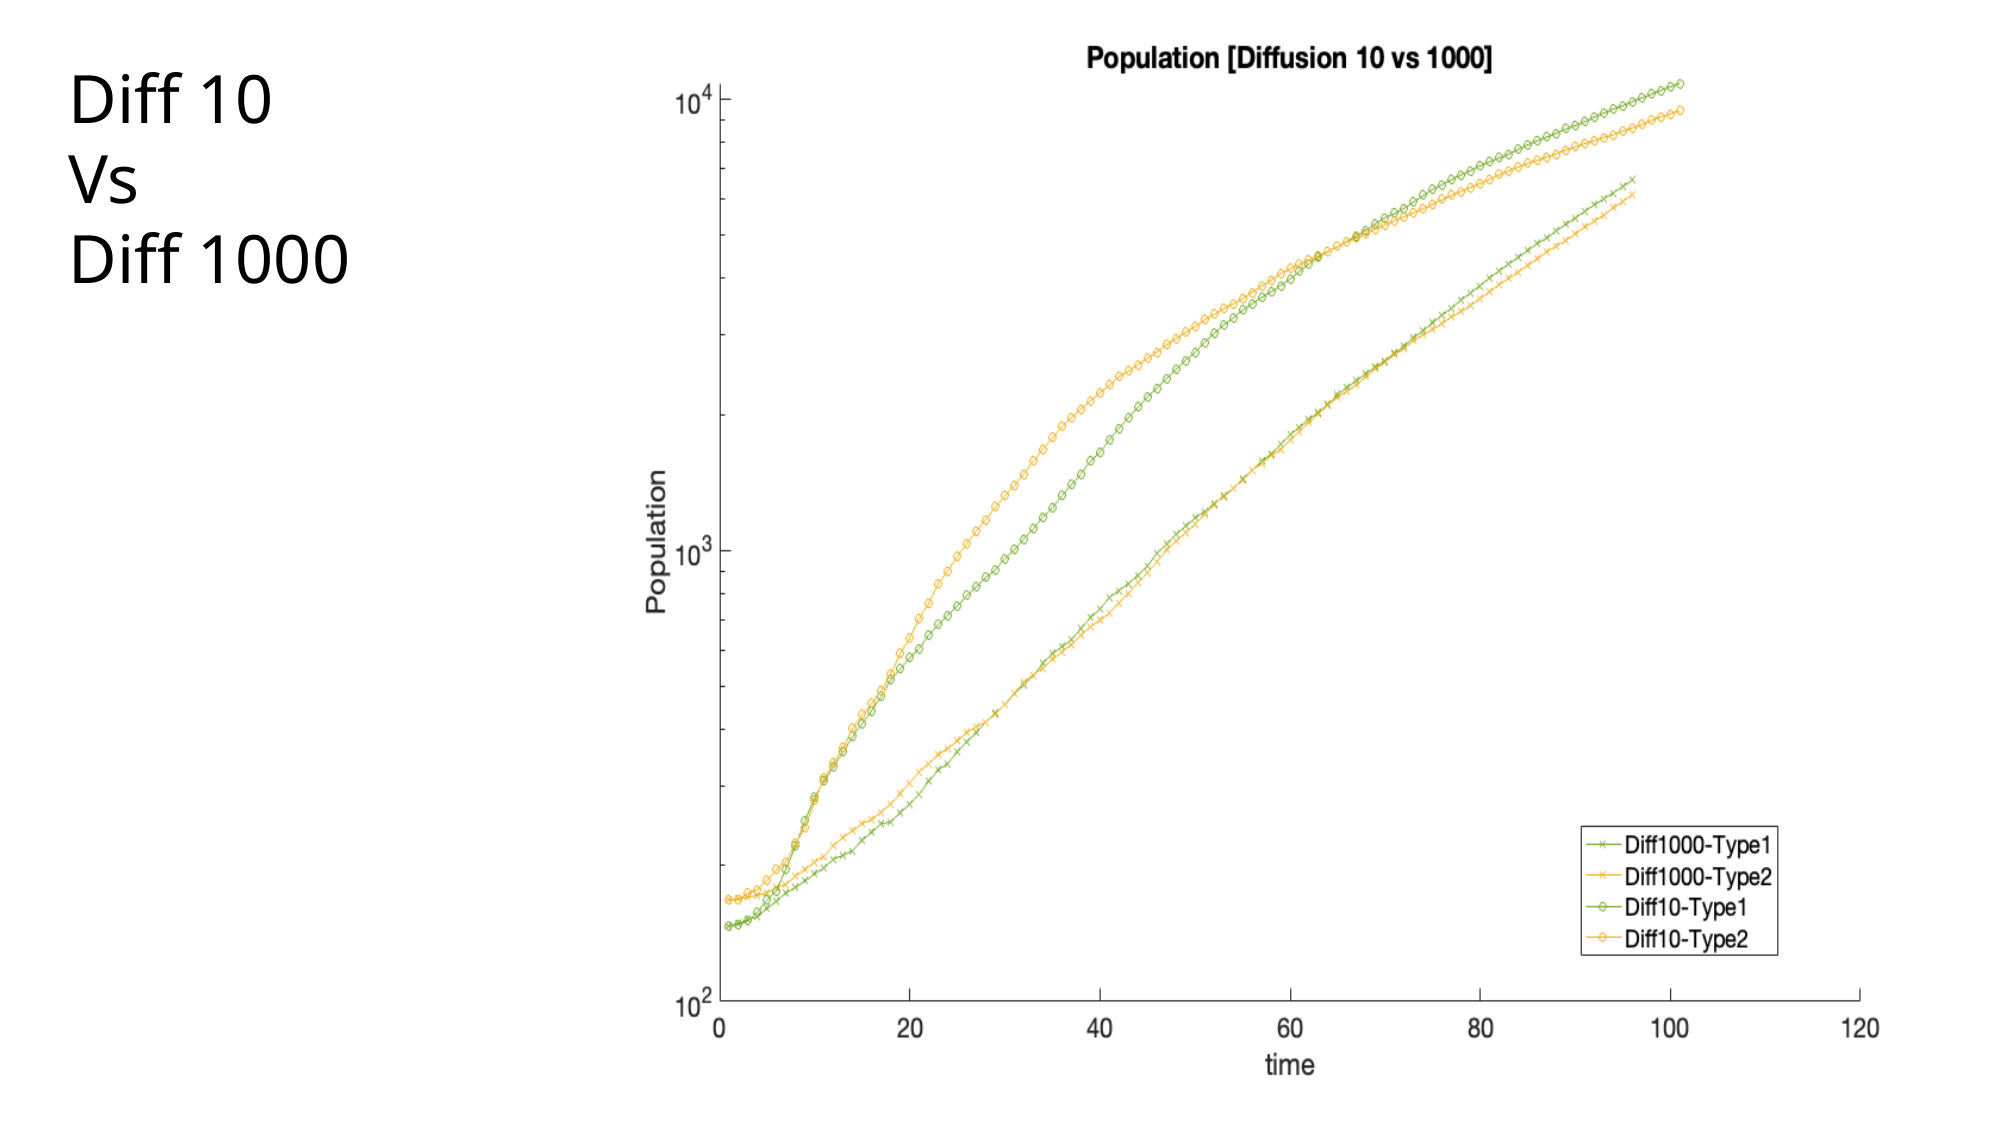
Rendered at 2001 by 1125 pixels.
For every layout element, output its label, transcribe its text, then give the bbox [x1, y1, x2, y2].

text_box Diff 10 Vs Diff 1000 [53, 49, 528, 304]
picture [528, 0, 2000, 1125]
